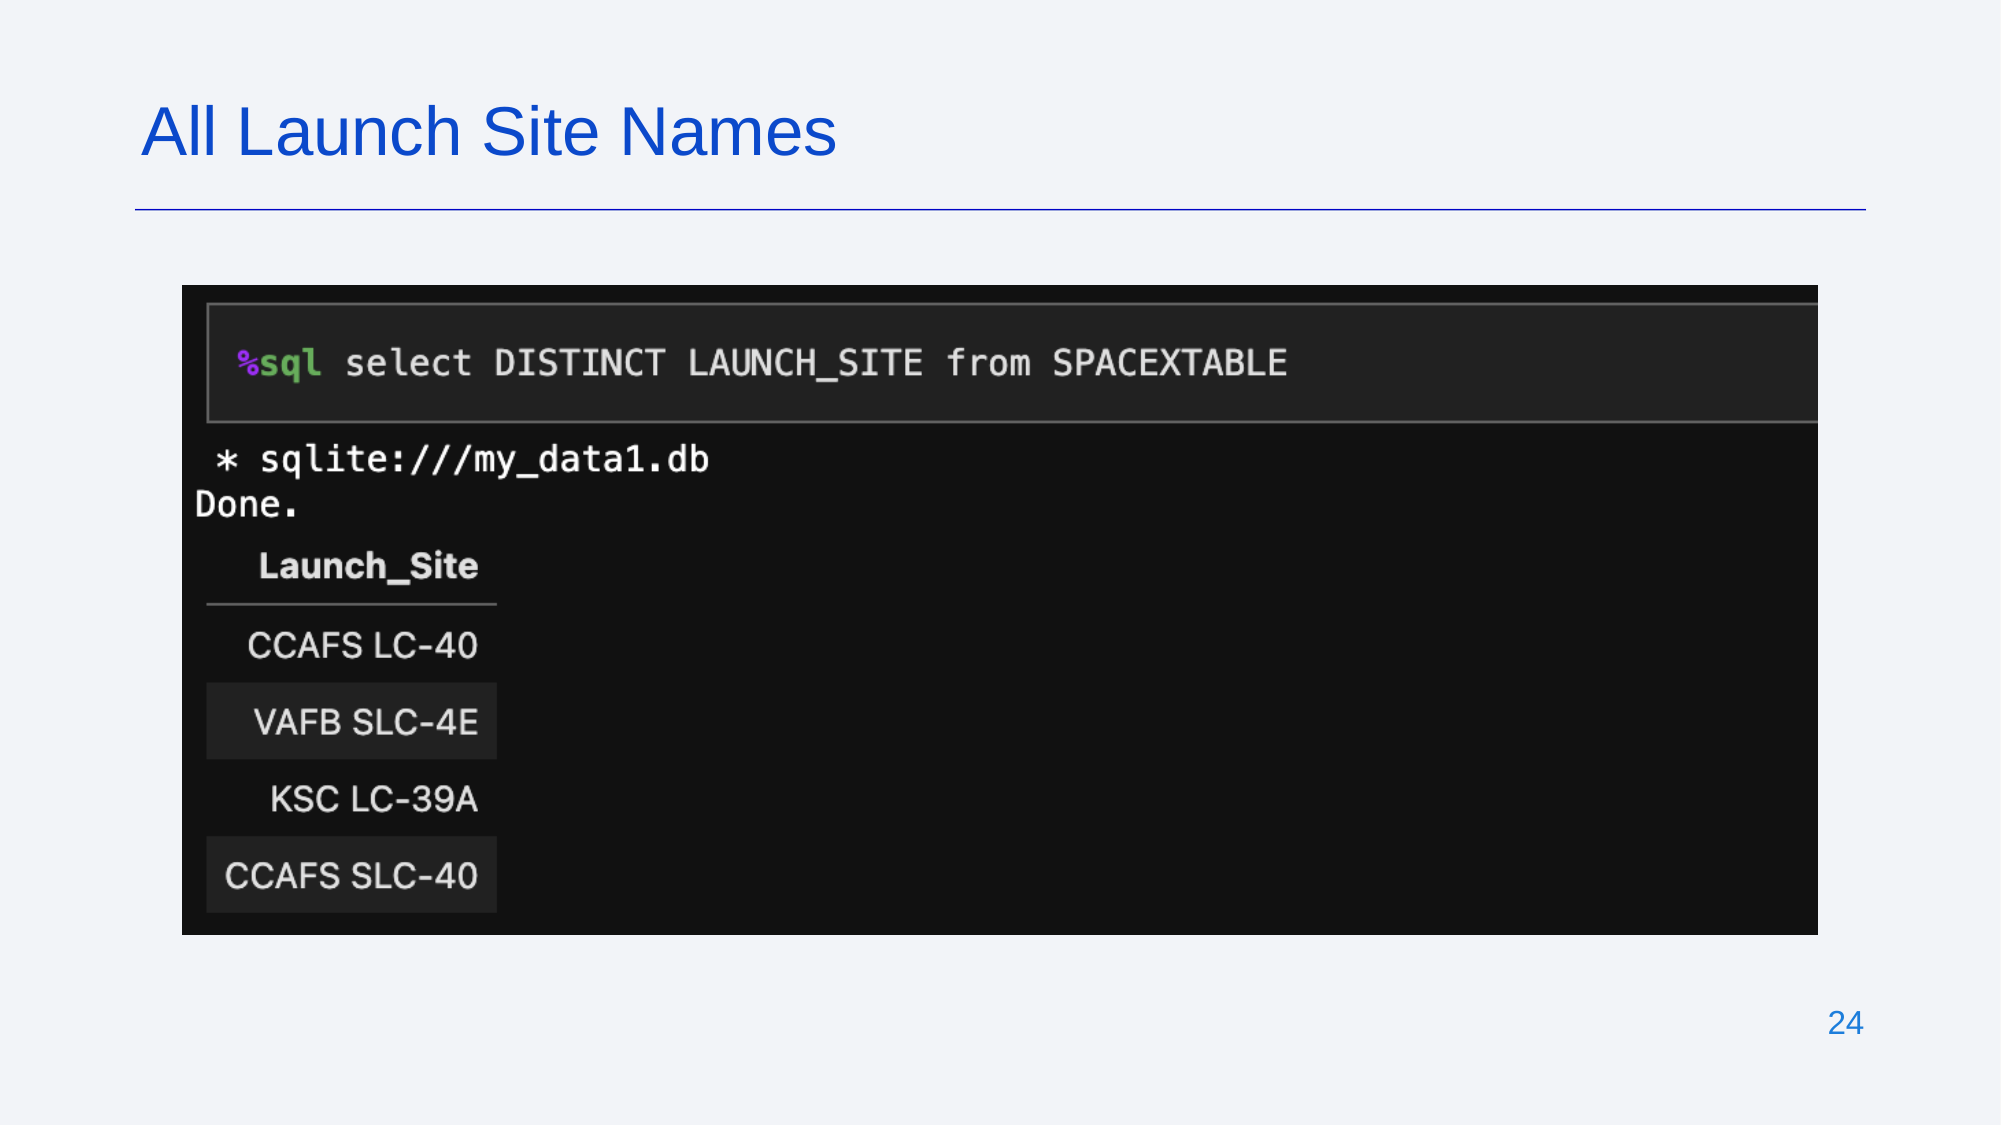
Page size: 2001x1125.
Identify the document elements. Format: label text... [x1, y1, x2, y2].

slide_number ‹#› [1429, 988, 1880, 1055]
text_box All Launch Site Names [126, 88, 1852, 179]
picture [0, 0, 2001, 1125]
